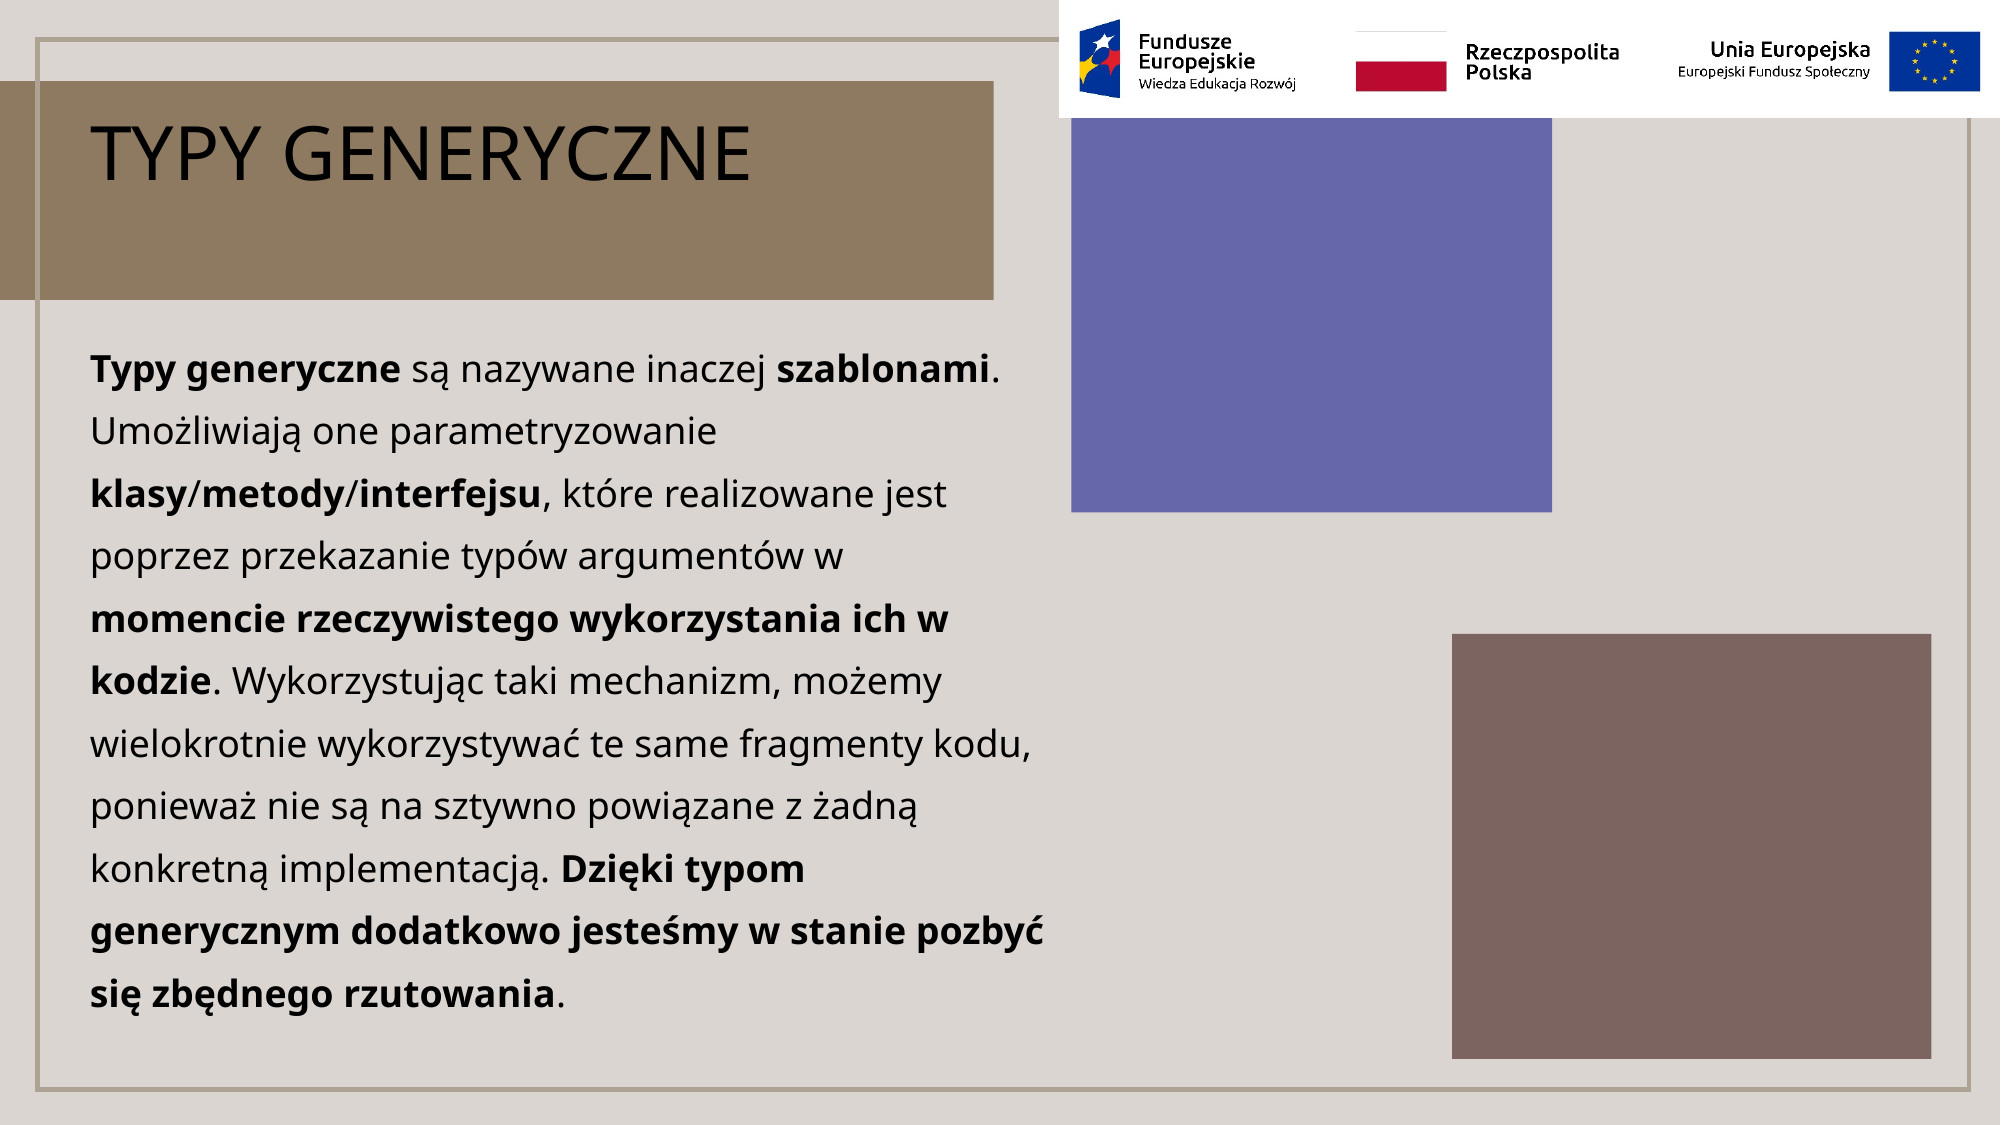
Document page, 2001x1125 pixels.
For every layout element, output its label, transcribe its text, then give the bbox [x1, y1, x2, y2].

title Typy generyczne [75, 108, 1000, 320]
list Typy generyczne są nazywane inaczej szablonami. Umożliwiają one parametryzowanie klasy/metody/interfejsu, które realizowane jest poprzez przekazanie typów argumentów w momencie rzeczywistego wykorzystania ich w kodzie. Wykorzystując taki mechanizm, możemy wielokrotnie wykorzystywać te same fragmenty kodu, ponieważ nie są na sztywno powiązane z żadną konkretną implementacją. Dzięki typom generycznym dodatkowo jesteśmy w stanie pozbyć się zbędnego rzutowania. [75, 320, 1060, 991]
picture [1059, 0, 2000, 118]
